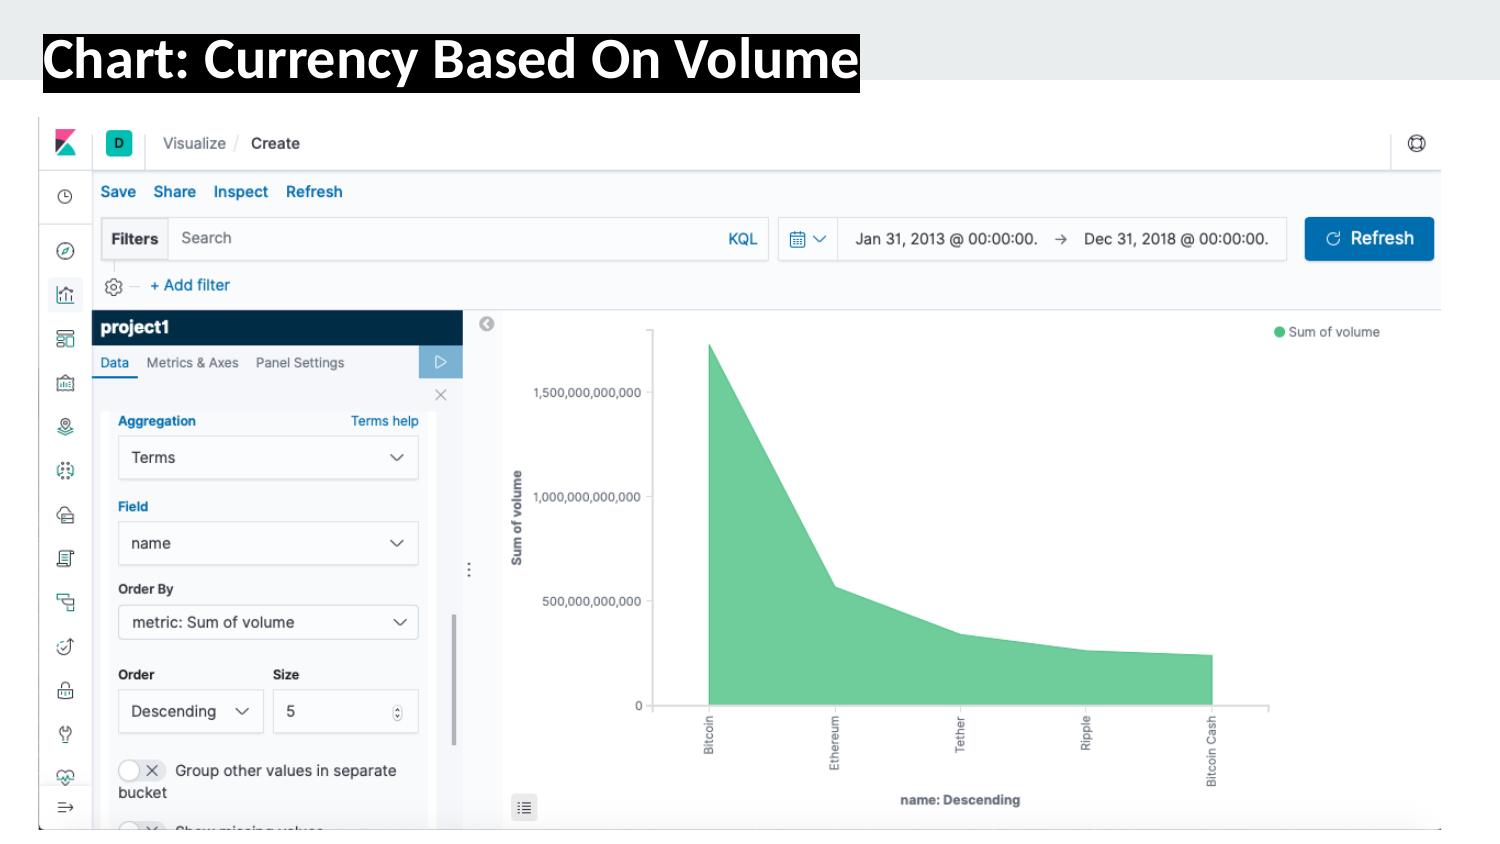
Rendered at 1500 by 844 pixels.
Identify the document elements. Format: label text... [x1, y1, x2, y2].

picture [38, 117, 1442, 831]
title Chart: Currency Based On Volume [28, 4, 1290, 93]
